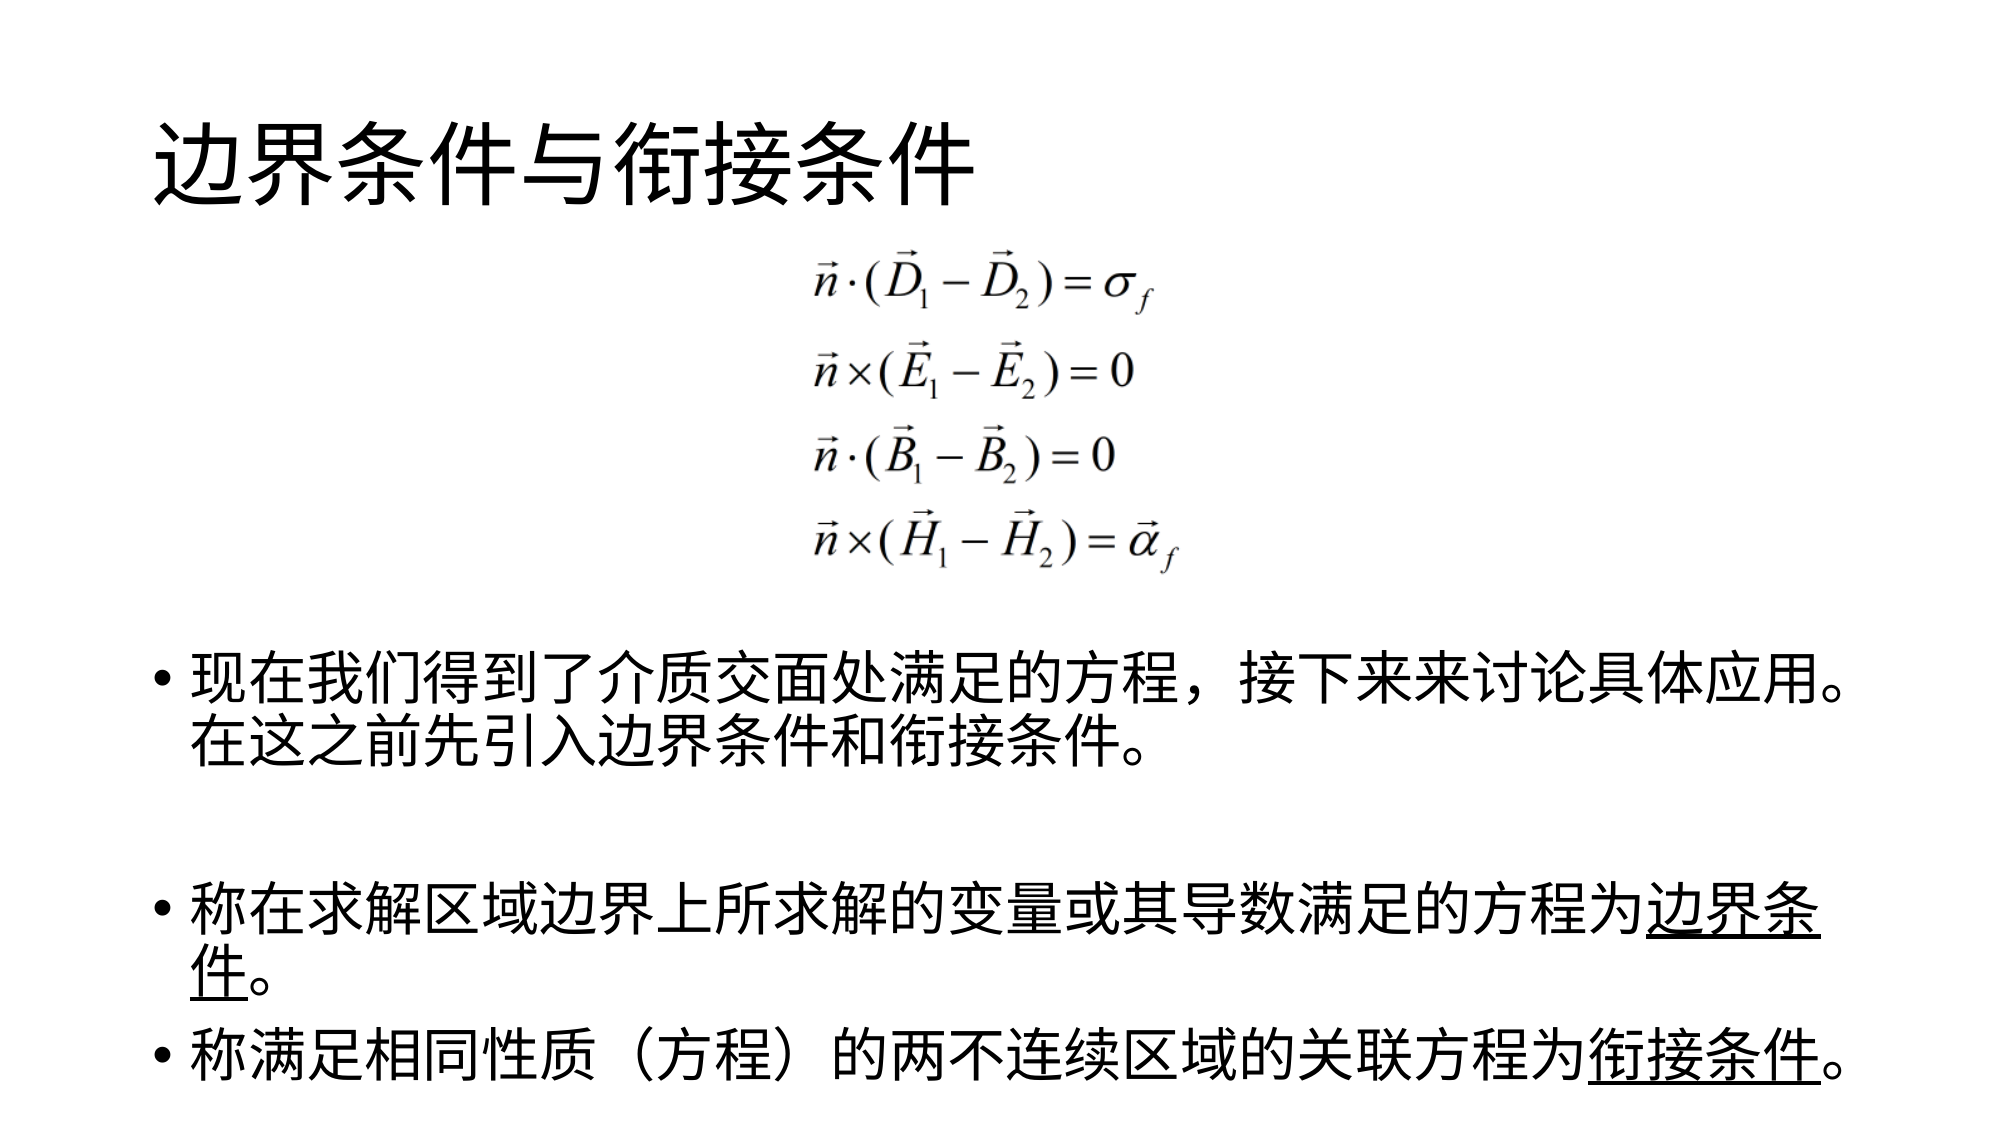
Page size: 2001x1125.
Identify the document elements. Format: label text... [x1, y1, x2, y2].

title 边界条件与衔接条件 [137, 59, 1863, 278]
picture [806, 247, 1194, 587]
list 现在我们得到了介质交面处满足的方程，接下来来讨论具体应用。在这之前先引入边界条件和衔接条件。 称在求解区域边界上所求解的变量或其导数满足的方程为边界条件。 称满足相同性质（方程）的两不连续区域的关联方程为衔接条件。 [137, 299, 1863, 1105]
